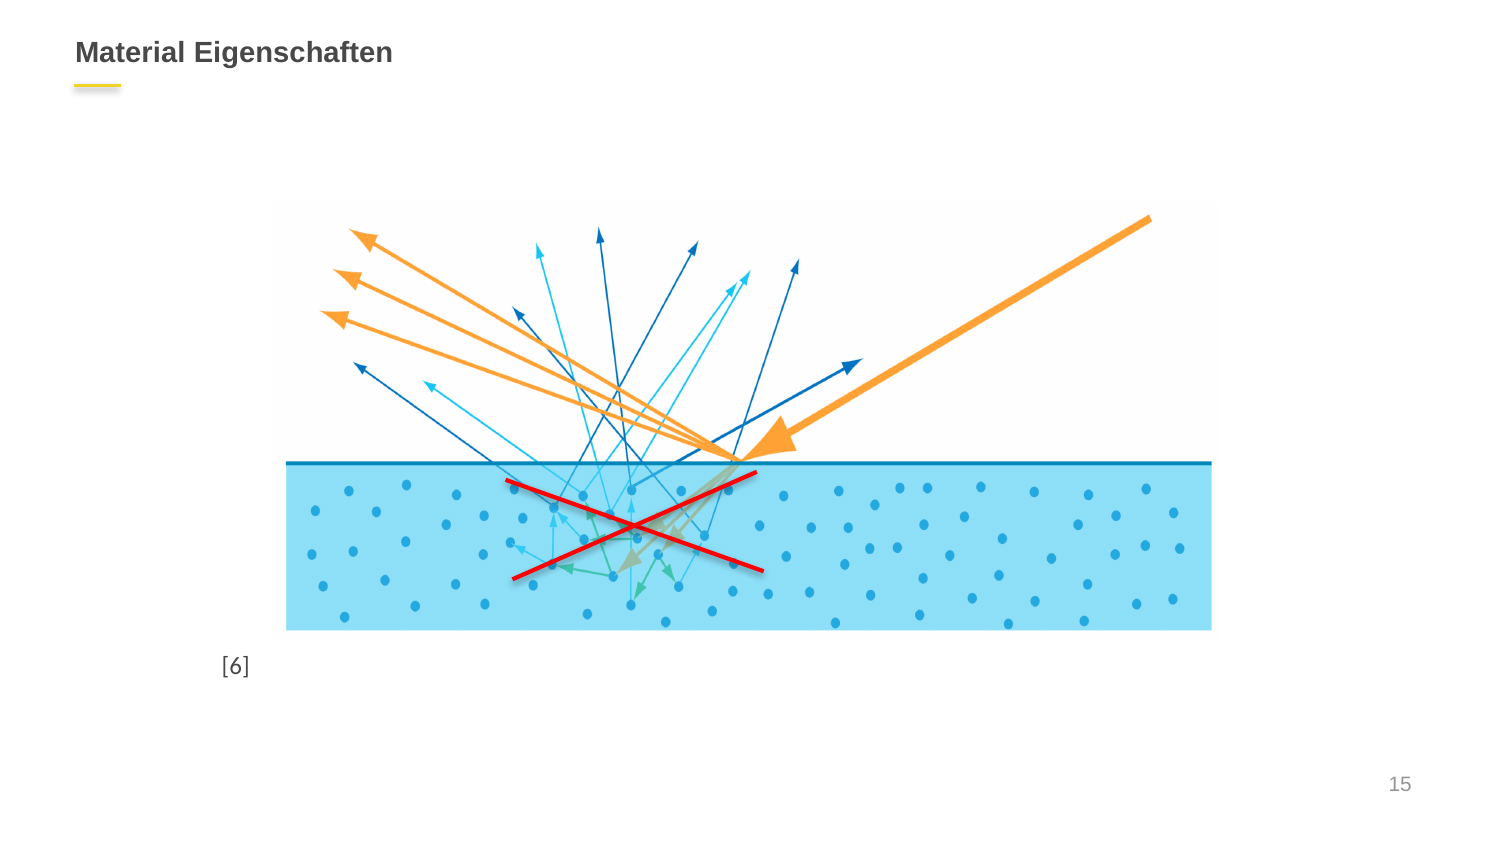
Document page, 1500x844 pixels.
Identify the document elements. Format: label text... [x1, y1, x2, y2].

text_box [6] [206, 641, 274, 687]
picture [273, 201, 1221, 643]
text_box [512, 471, 758, 580]
title Material Eigenschaften [75, 21, 1419, 80]
